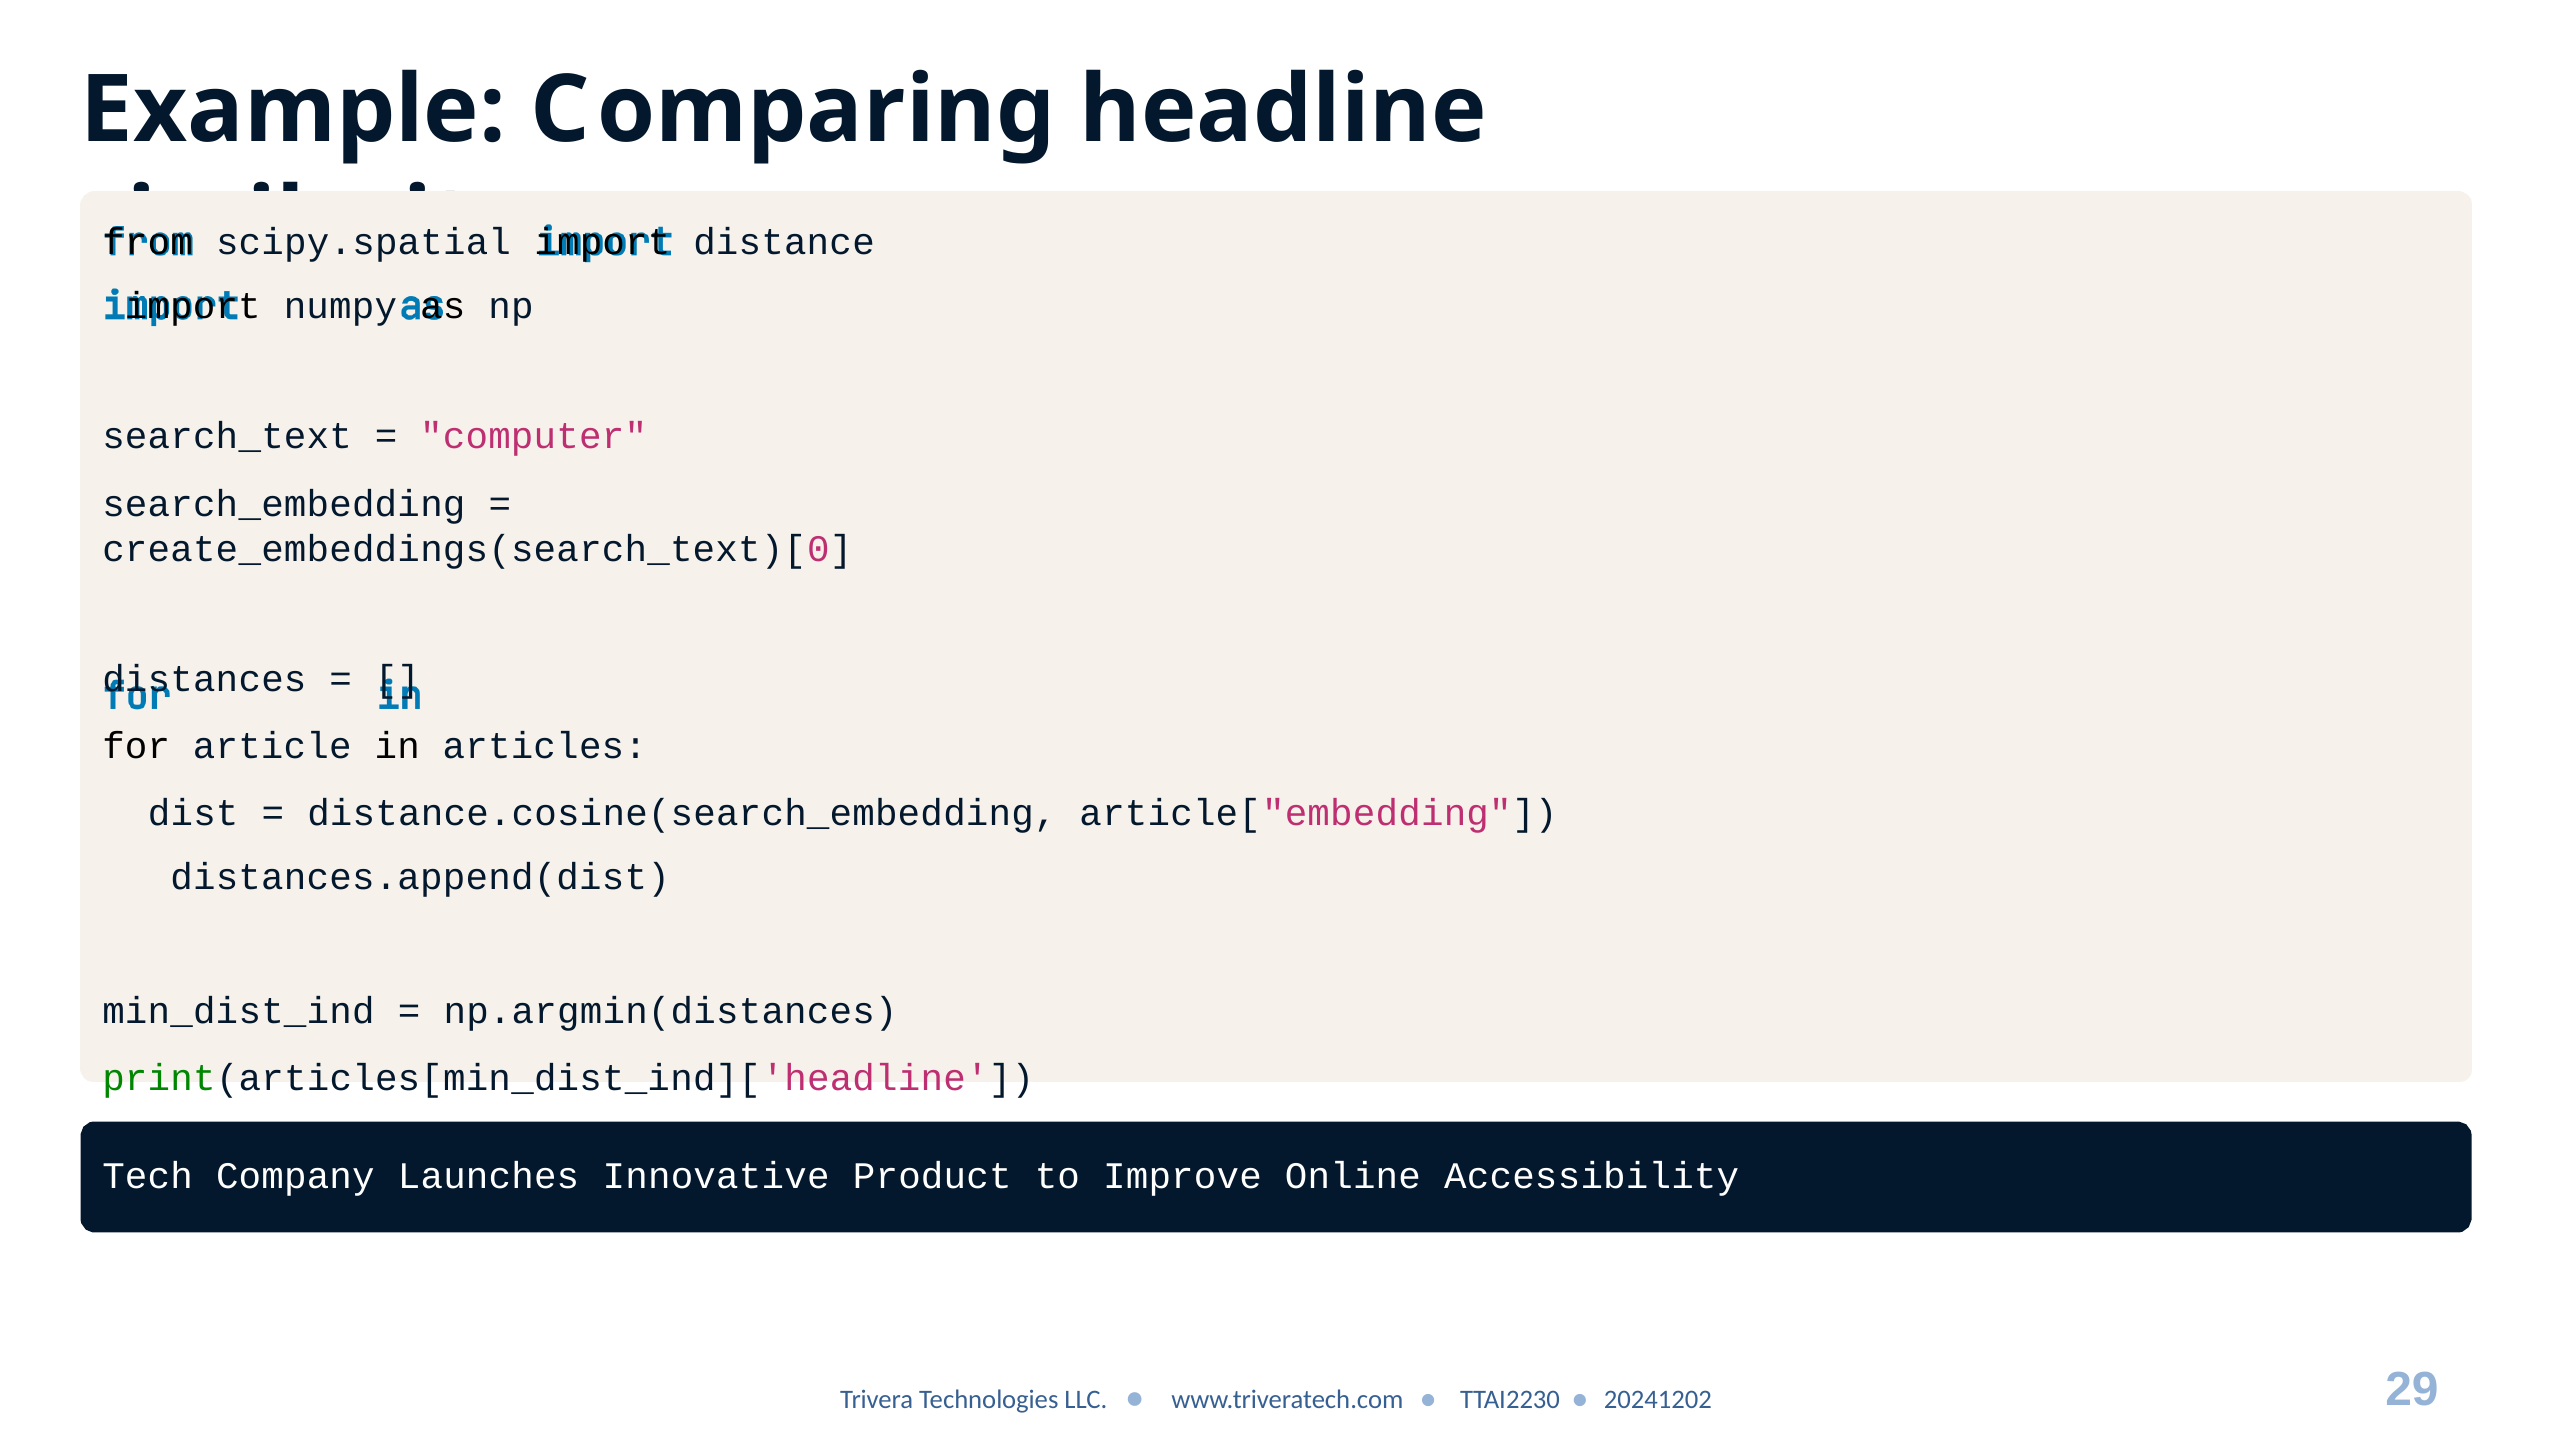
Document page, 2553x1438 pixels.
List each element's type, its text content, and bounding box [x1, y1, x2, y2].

title Example: Comparing headline similarity [78, 44, 1812, 190]
text_box [80, 1121, 2472, 1233]
text_box Tech Company Launches Innovative Product to Improve Online Accessibility [100, 1148, 1748, 1197]
picture [80, 191, 2472, 1082]
text_box from scipy.spatial import distance import numpy as np search_text = "computer" search_embedding = create_embeddings(search_text)[0] distances = [] for article in articles: dist = distance.cosine(search_embedding, article["embedding"]) distances.append(dist) min_dist_ind = np.argmin(distances) print(articles[min_dist_ind]['headline']) [100, 1093, 1566, 1099]
